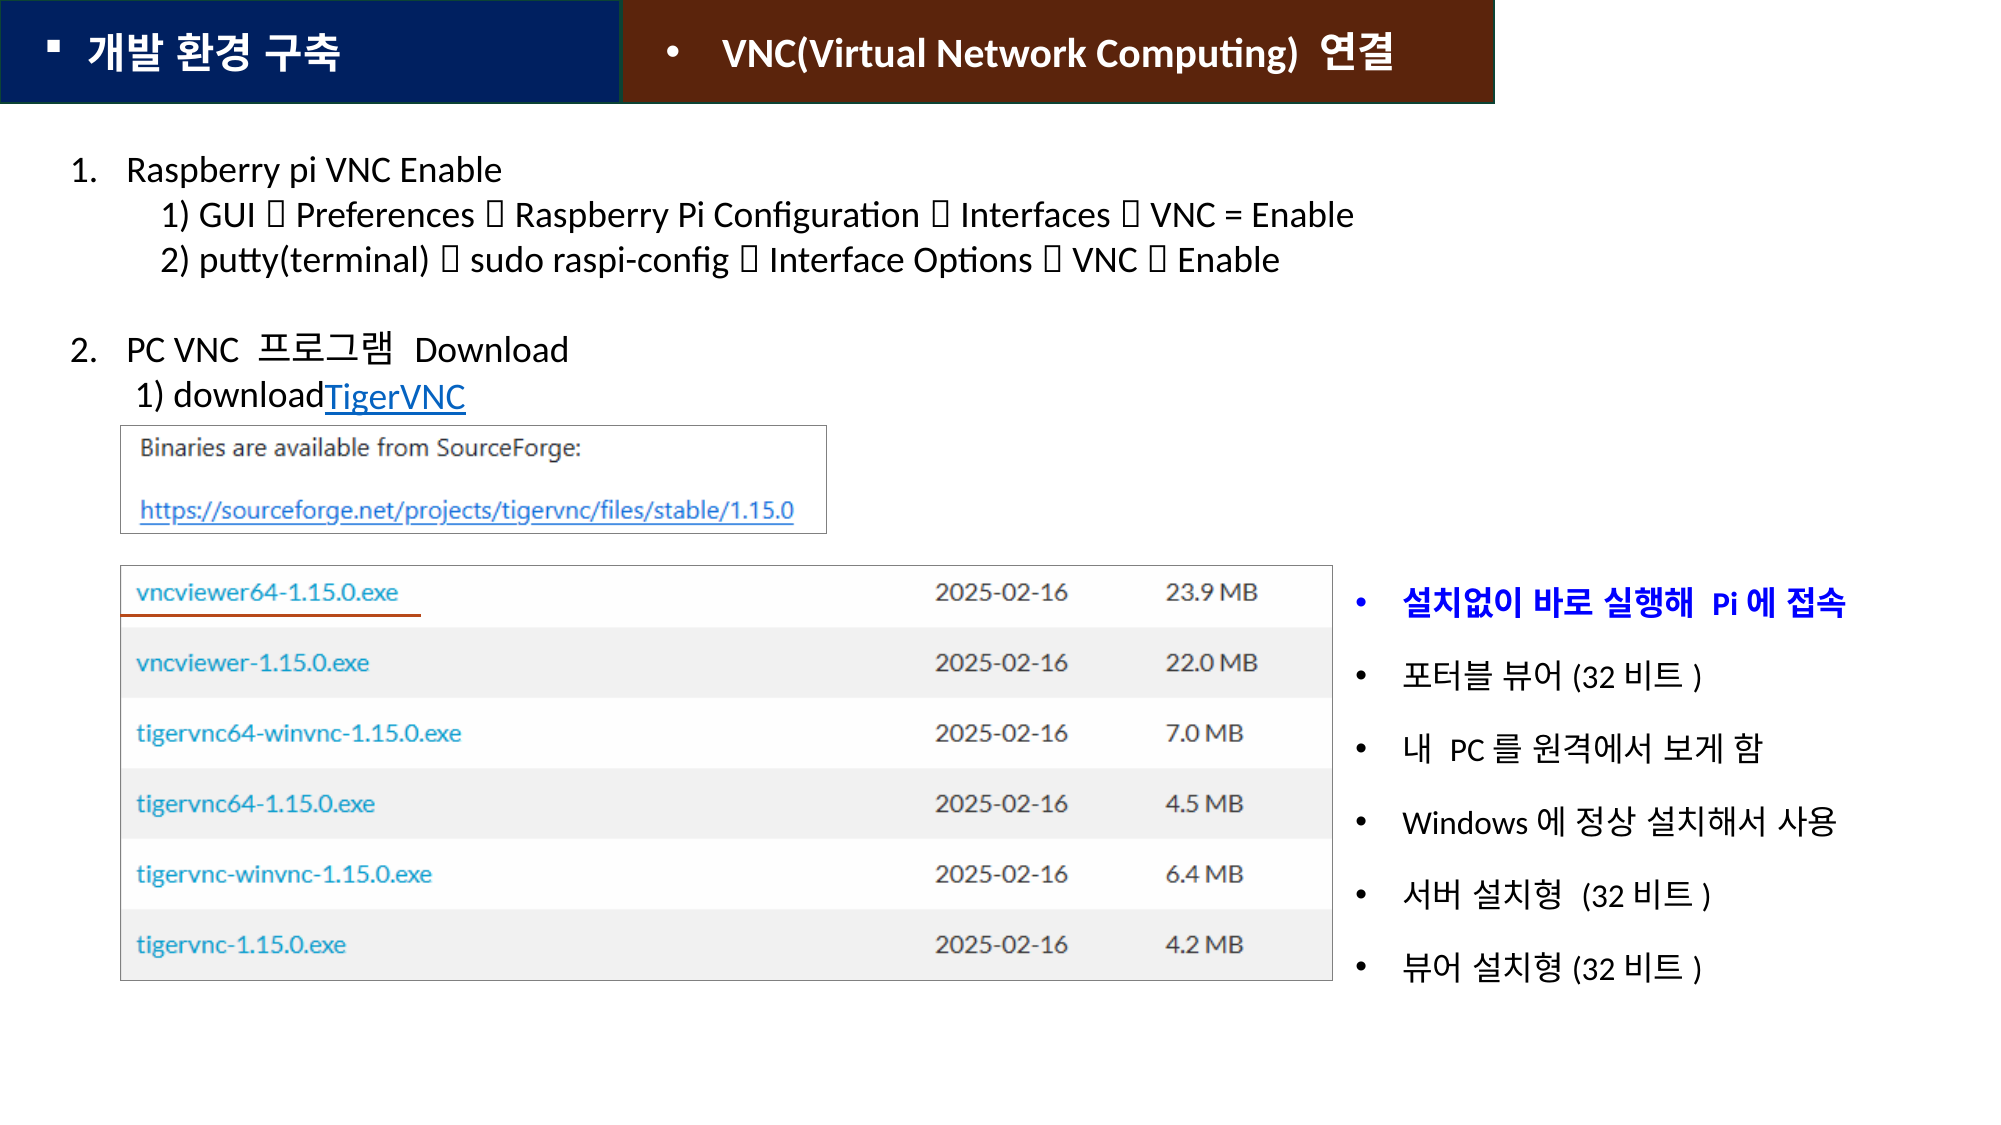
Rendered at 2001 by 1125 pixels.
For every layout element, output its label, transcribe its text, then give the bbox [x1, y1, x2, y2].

picture [120, 425, 827, 534]
picture [120, 565, 1333, 980]
text_box VNC(Virtual Network Computing) 연결 [621, 0, 1495, 104]
text_box TigerVNC [309, 364, 1310, 425]
text_box 개발 환경 구축 [0, 0, 621, 104]
text_box 설치없이 바로 실행해 Pi에 접속 포터블 뷰어(32비트) 내 PC를 원격에서 보게 함 Windows에 정상 설치해서 사용 서버 설치형 (32비트) 뷰어 설치형(32비트) [1340, 541, 1863, 994]
text_box Raspberry pi VNC Enable 1) GUI  Preferences  Raspberry Pi Configuration  Interfaces  VNC = Enable 2) putty(terminal)  sudo raspi-config  Interface Options  VNC  Enable PC VNC 프로그램 Download 1) download [55, 137, 1370, 423]
